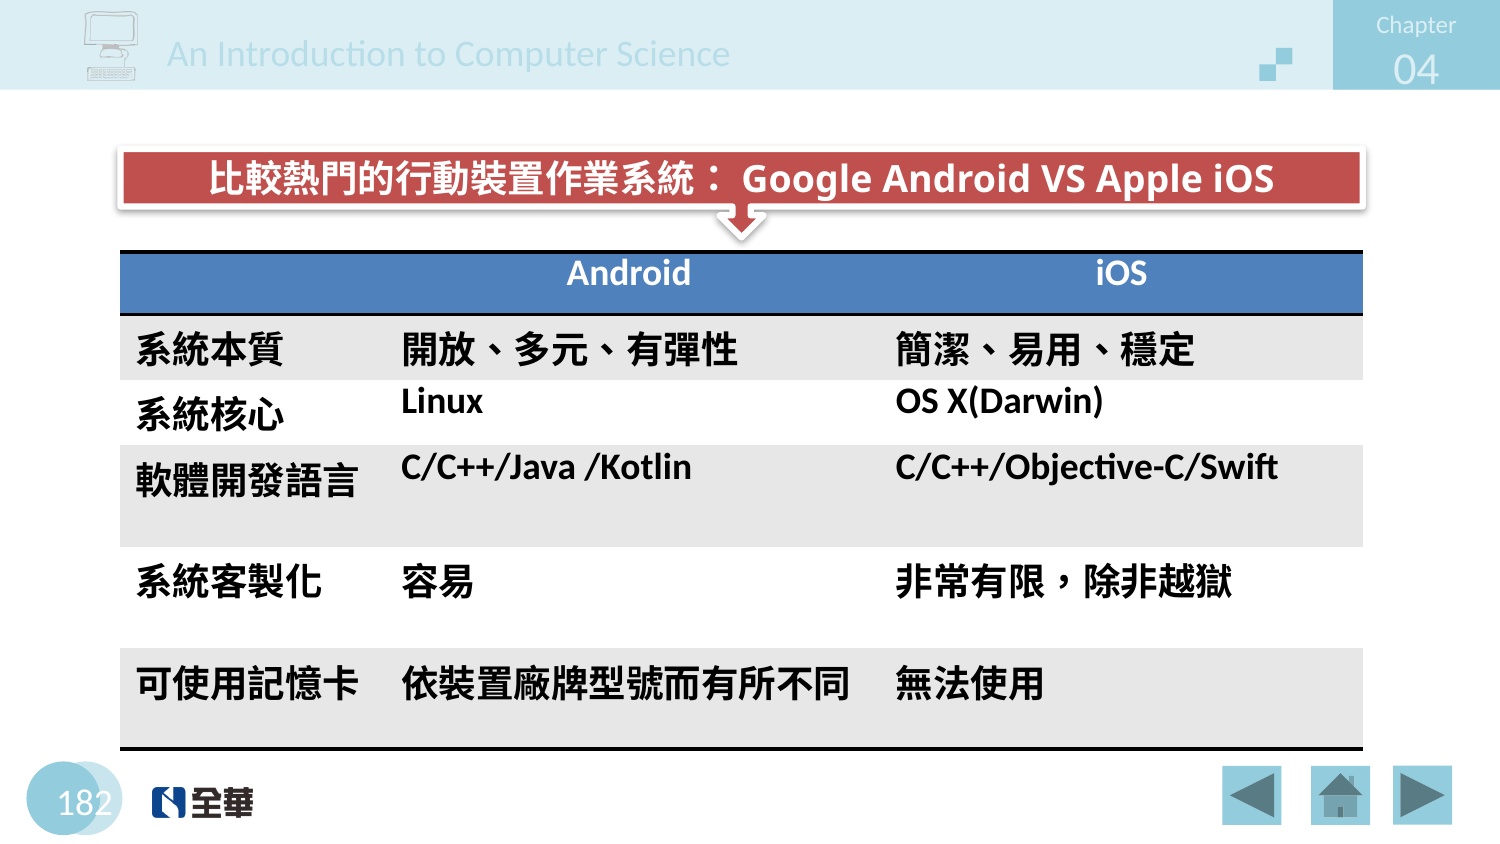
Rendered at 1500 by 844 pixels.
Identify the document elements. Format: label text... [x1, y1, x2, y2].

table_cell 簡潔、易用、穩定 [881, 316, 1363, 380]
text_box 比較熱門的行動裝置作業系統：Google Android VS Apple iOS [117, 145, 1366, 241]
table_header [120, 254, 386, 313]
table_cell 開放、多元、有彈性 [386, 316, 881, 380]
table_cell 系統客製化 [120, 547, 386, 648]
table_cell 依裝置廠牌型號而有所不同 [386, 648, 881, 747]
table_cell C/C++/Objective-C/Swift [881, 445, 1363, 547]
table_cell 容易 [386, 547, 881, 648]
table_cell Linux [386, 380, 881, 445]
table_cell 軟體開發語言 [120, 445, 386, 547]
table_header Android [386, 254, 881, 313]
table_header iOS [881, 254, 1363, 313]
picture [84, 11, 138, 81]
table_cell 系統本質 [120, 316, 386, 380]
table_cell 可使用記憶卡 [120, 648, 386, 747]
table_cell C/C++/Java /Kotlin [386, 445, 881, 547]
table_cell 系統核心 [120, 380, 386, 445]
picture [152, 787, 253, 818]
table_cell 非常有限，除非越獄 [881, 547, 1363, 648]
table_cell 無法使用 [881, 648, 1363, 747]
table_cell OS X(Darwin) [881, 380, 1363, 445]
